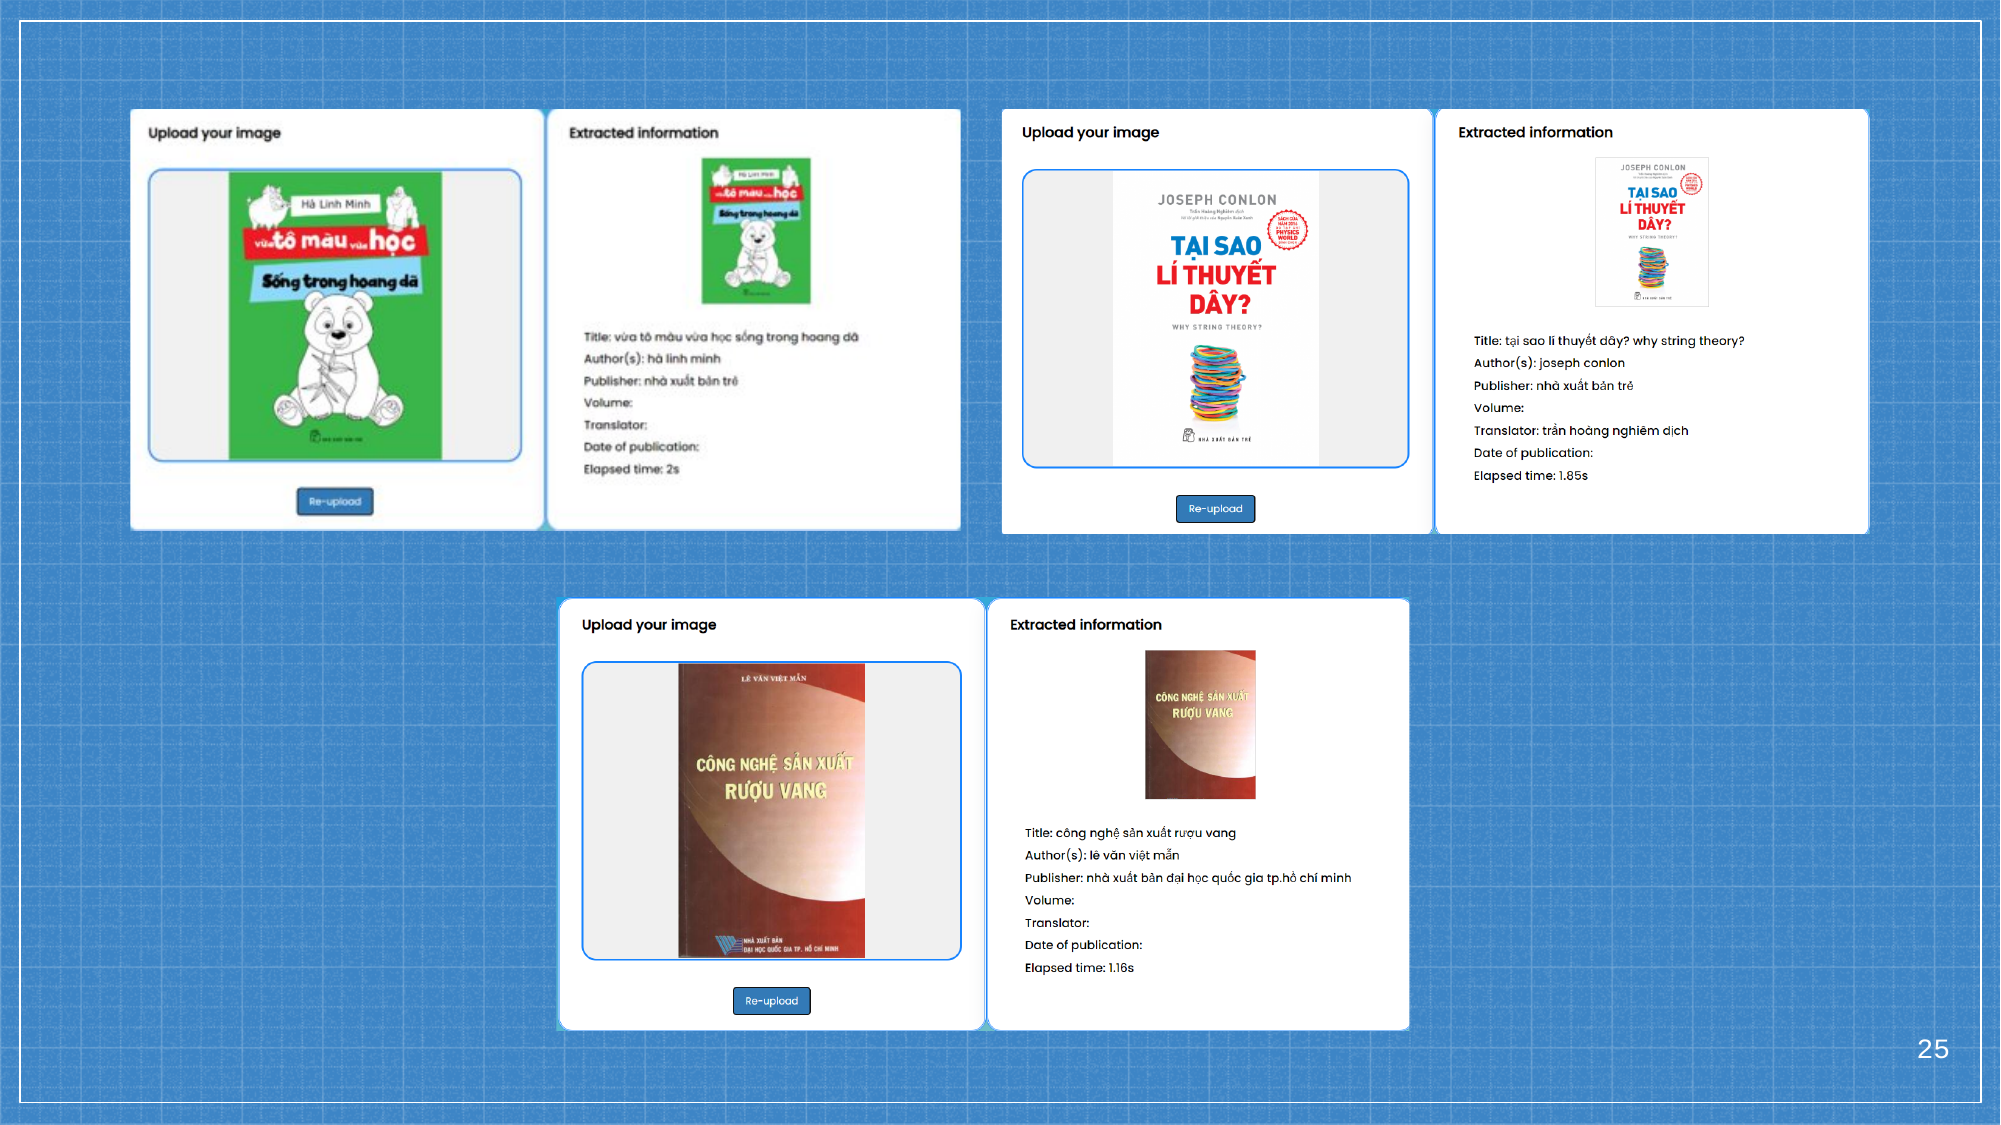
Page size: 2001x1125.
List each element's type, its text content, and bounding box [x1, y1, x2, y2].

picture [0, 0, 2000, 1125]
slide_number 25 [1864, 1015, 1966, 1079]
